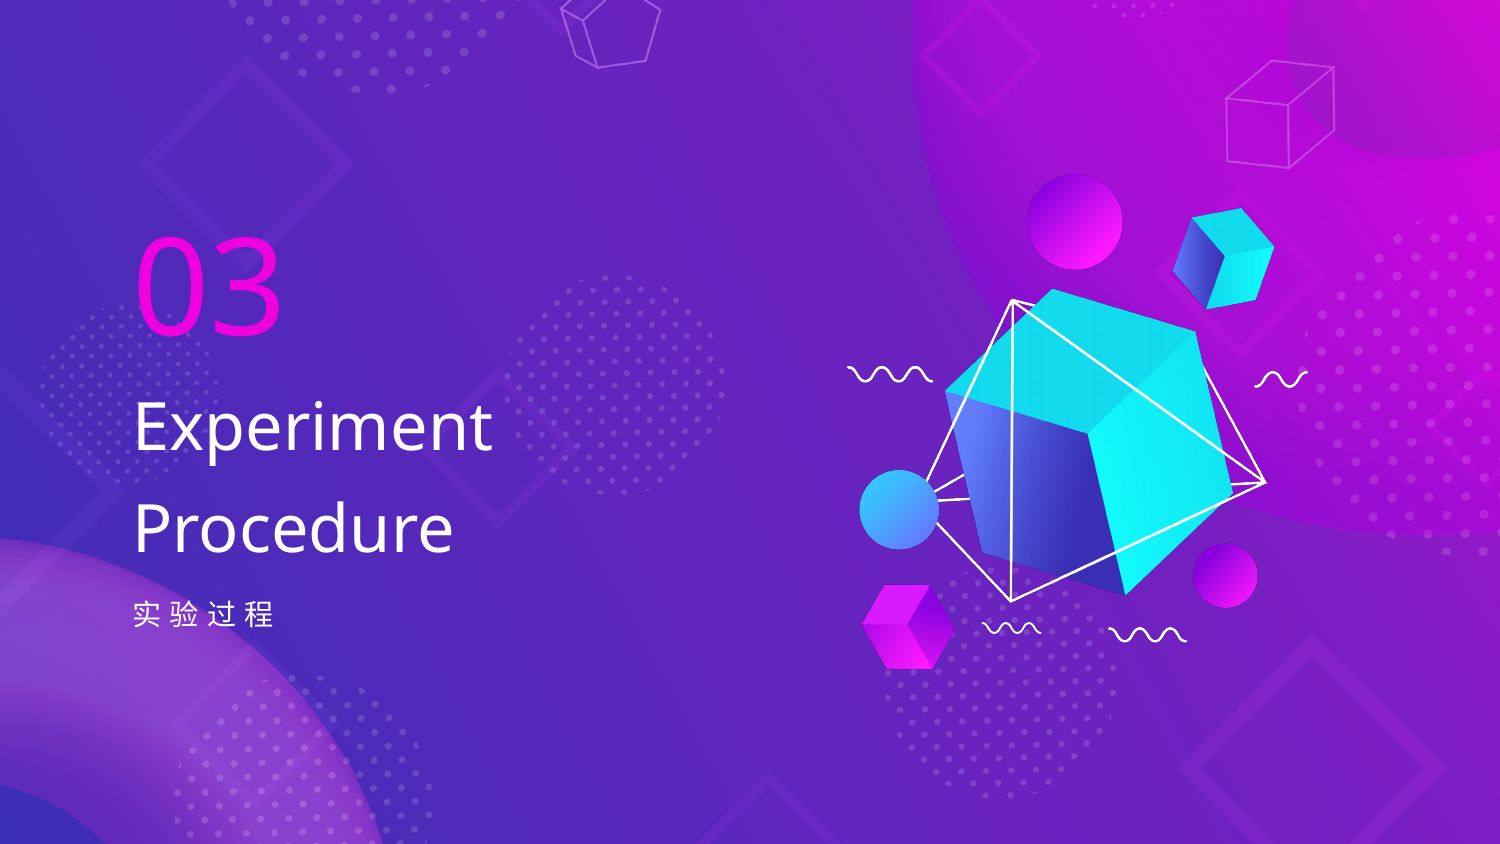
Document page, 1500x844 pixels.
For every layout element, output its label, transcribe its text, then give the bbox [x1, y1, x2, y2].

title Experiment Procedure [117, 348, 750, 580]
text_box 03 [117, 198, 421, 378]
picture [0, 0, 1500, 844]
text_box 实 验 过 程 [117, 580, 750, 671]
